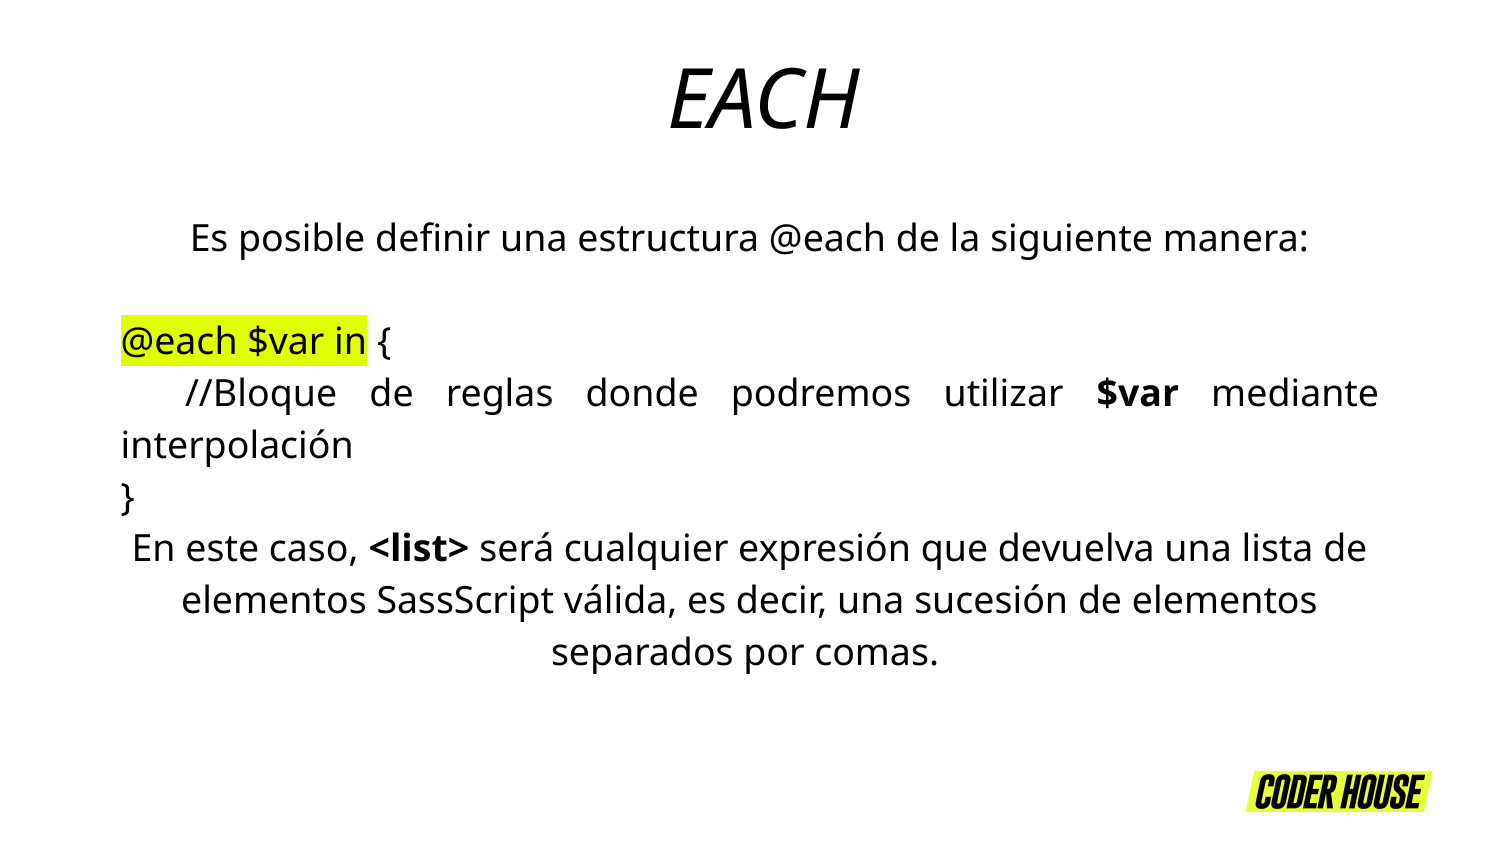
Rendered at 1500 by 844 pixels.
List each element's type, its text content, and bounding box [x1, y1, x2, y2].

picture [1241, 764, 1437, 819]
text_box EACH [119, 14, 1408, 130]
text_box Es posible definir una estructura @each de la siguiente manera: @each $var in { //Bloque de reglas donde podremos utilizar $var mediante interpolación } En este caso, <list> será cualquier expresión que devuelva una lista de elementos SassScript válida, es decir, una sucesión de elementos separados por comas. [105, 192, 1395, 685]
